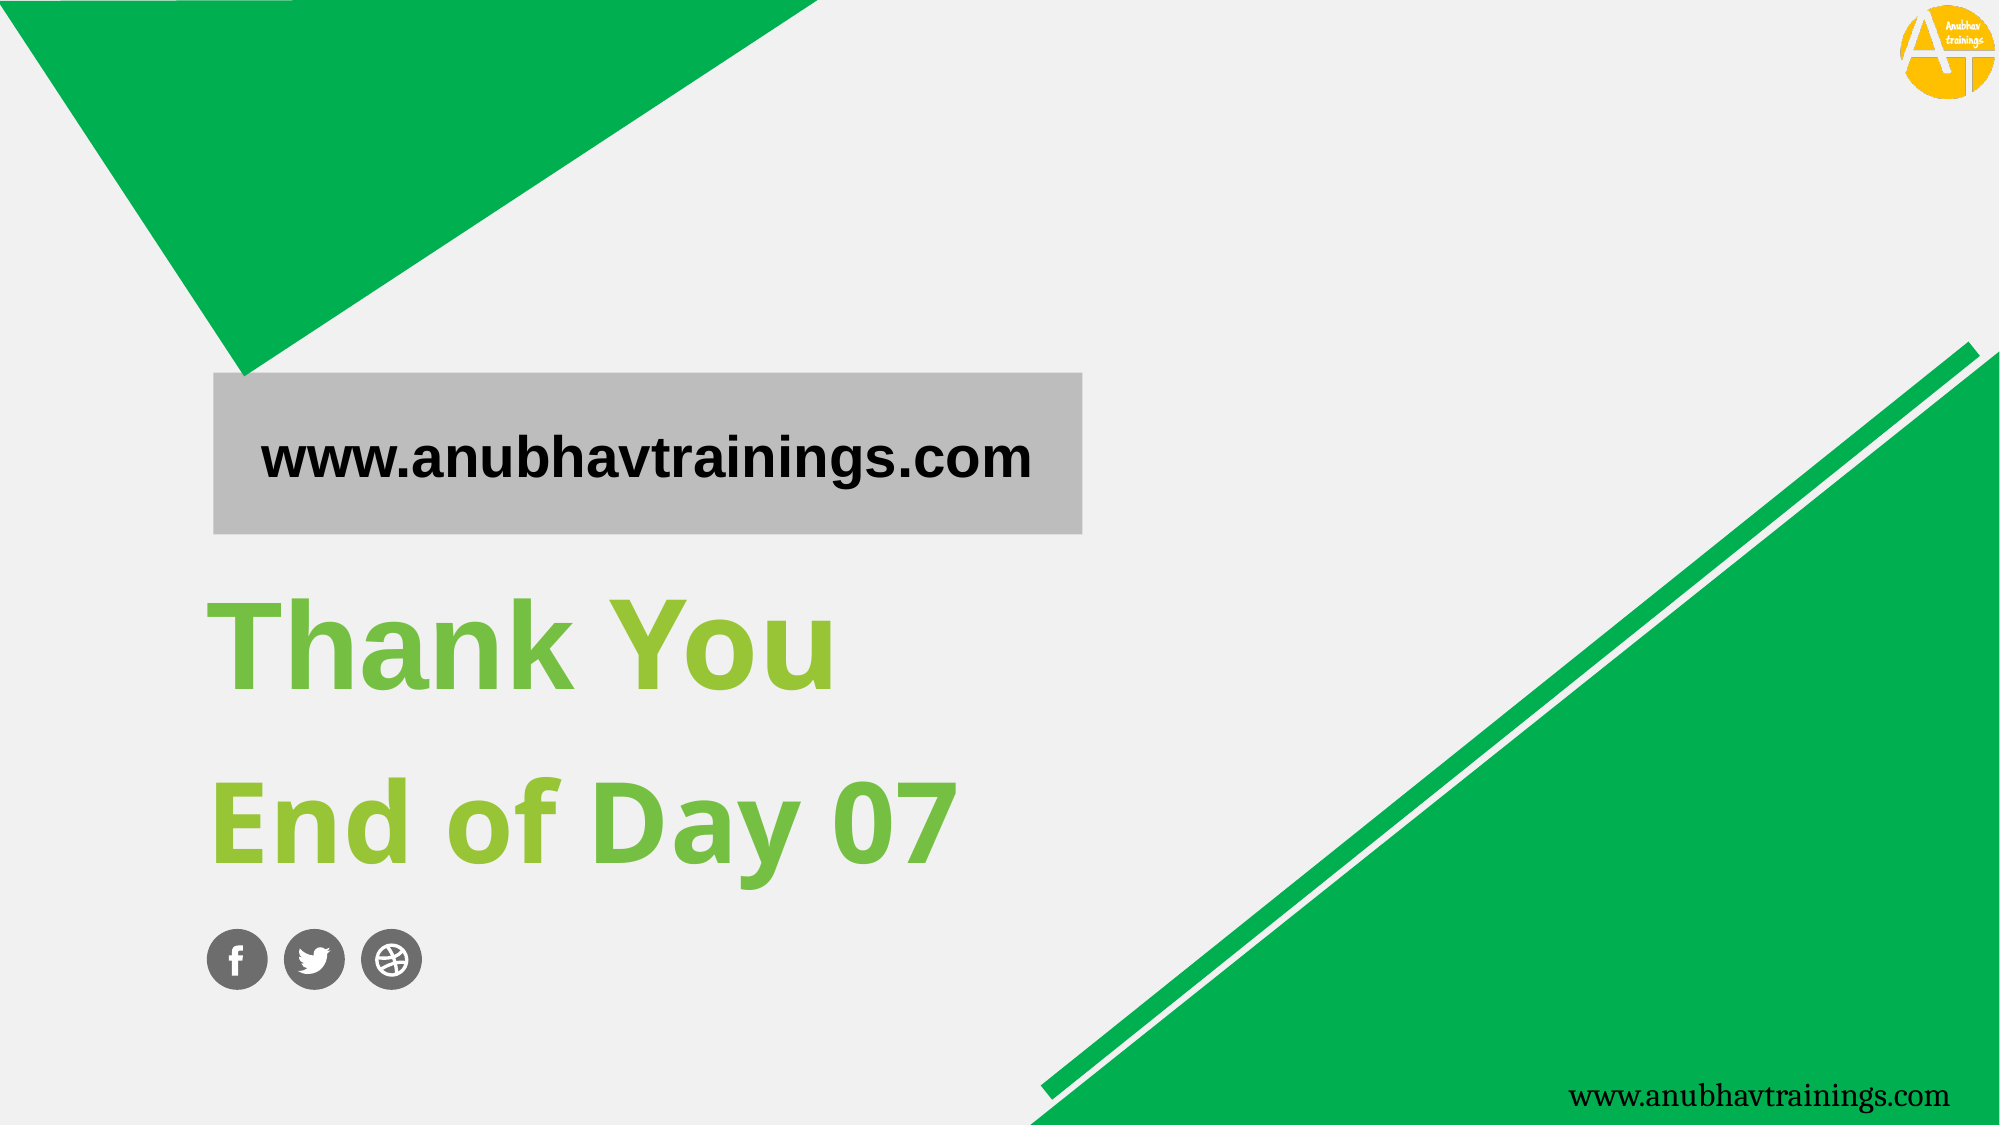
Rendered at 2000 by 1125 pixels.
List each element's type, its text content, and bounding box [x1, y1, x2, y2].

text_box [0, 0, 821, 379]
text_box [206, 928, 423, 991]
text_box Thank You [206, 564, 1123, 715]
text_box [1028, 349, 2000, 1125]
text_box www.anubhavtrainings.com [1554, 1065, 2000, 1121]
text_box [1038, 339, 1983, 1102]
picture [1891, 0, 2000, 107]
text_box www.anubhavtrainings.com [211, 371, 1084, 537]
text_box End of Day 07 [206, 751, 1123, 887]
